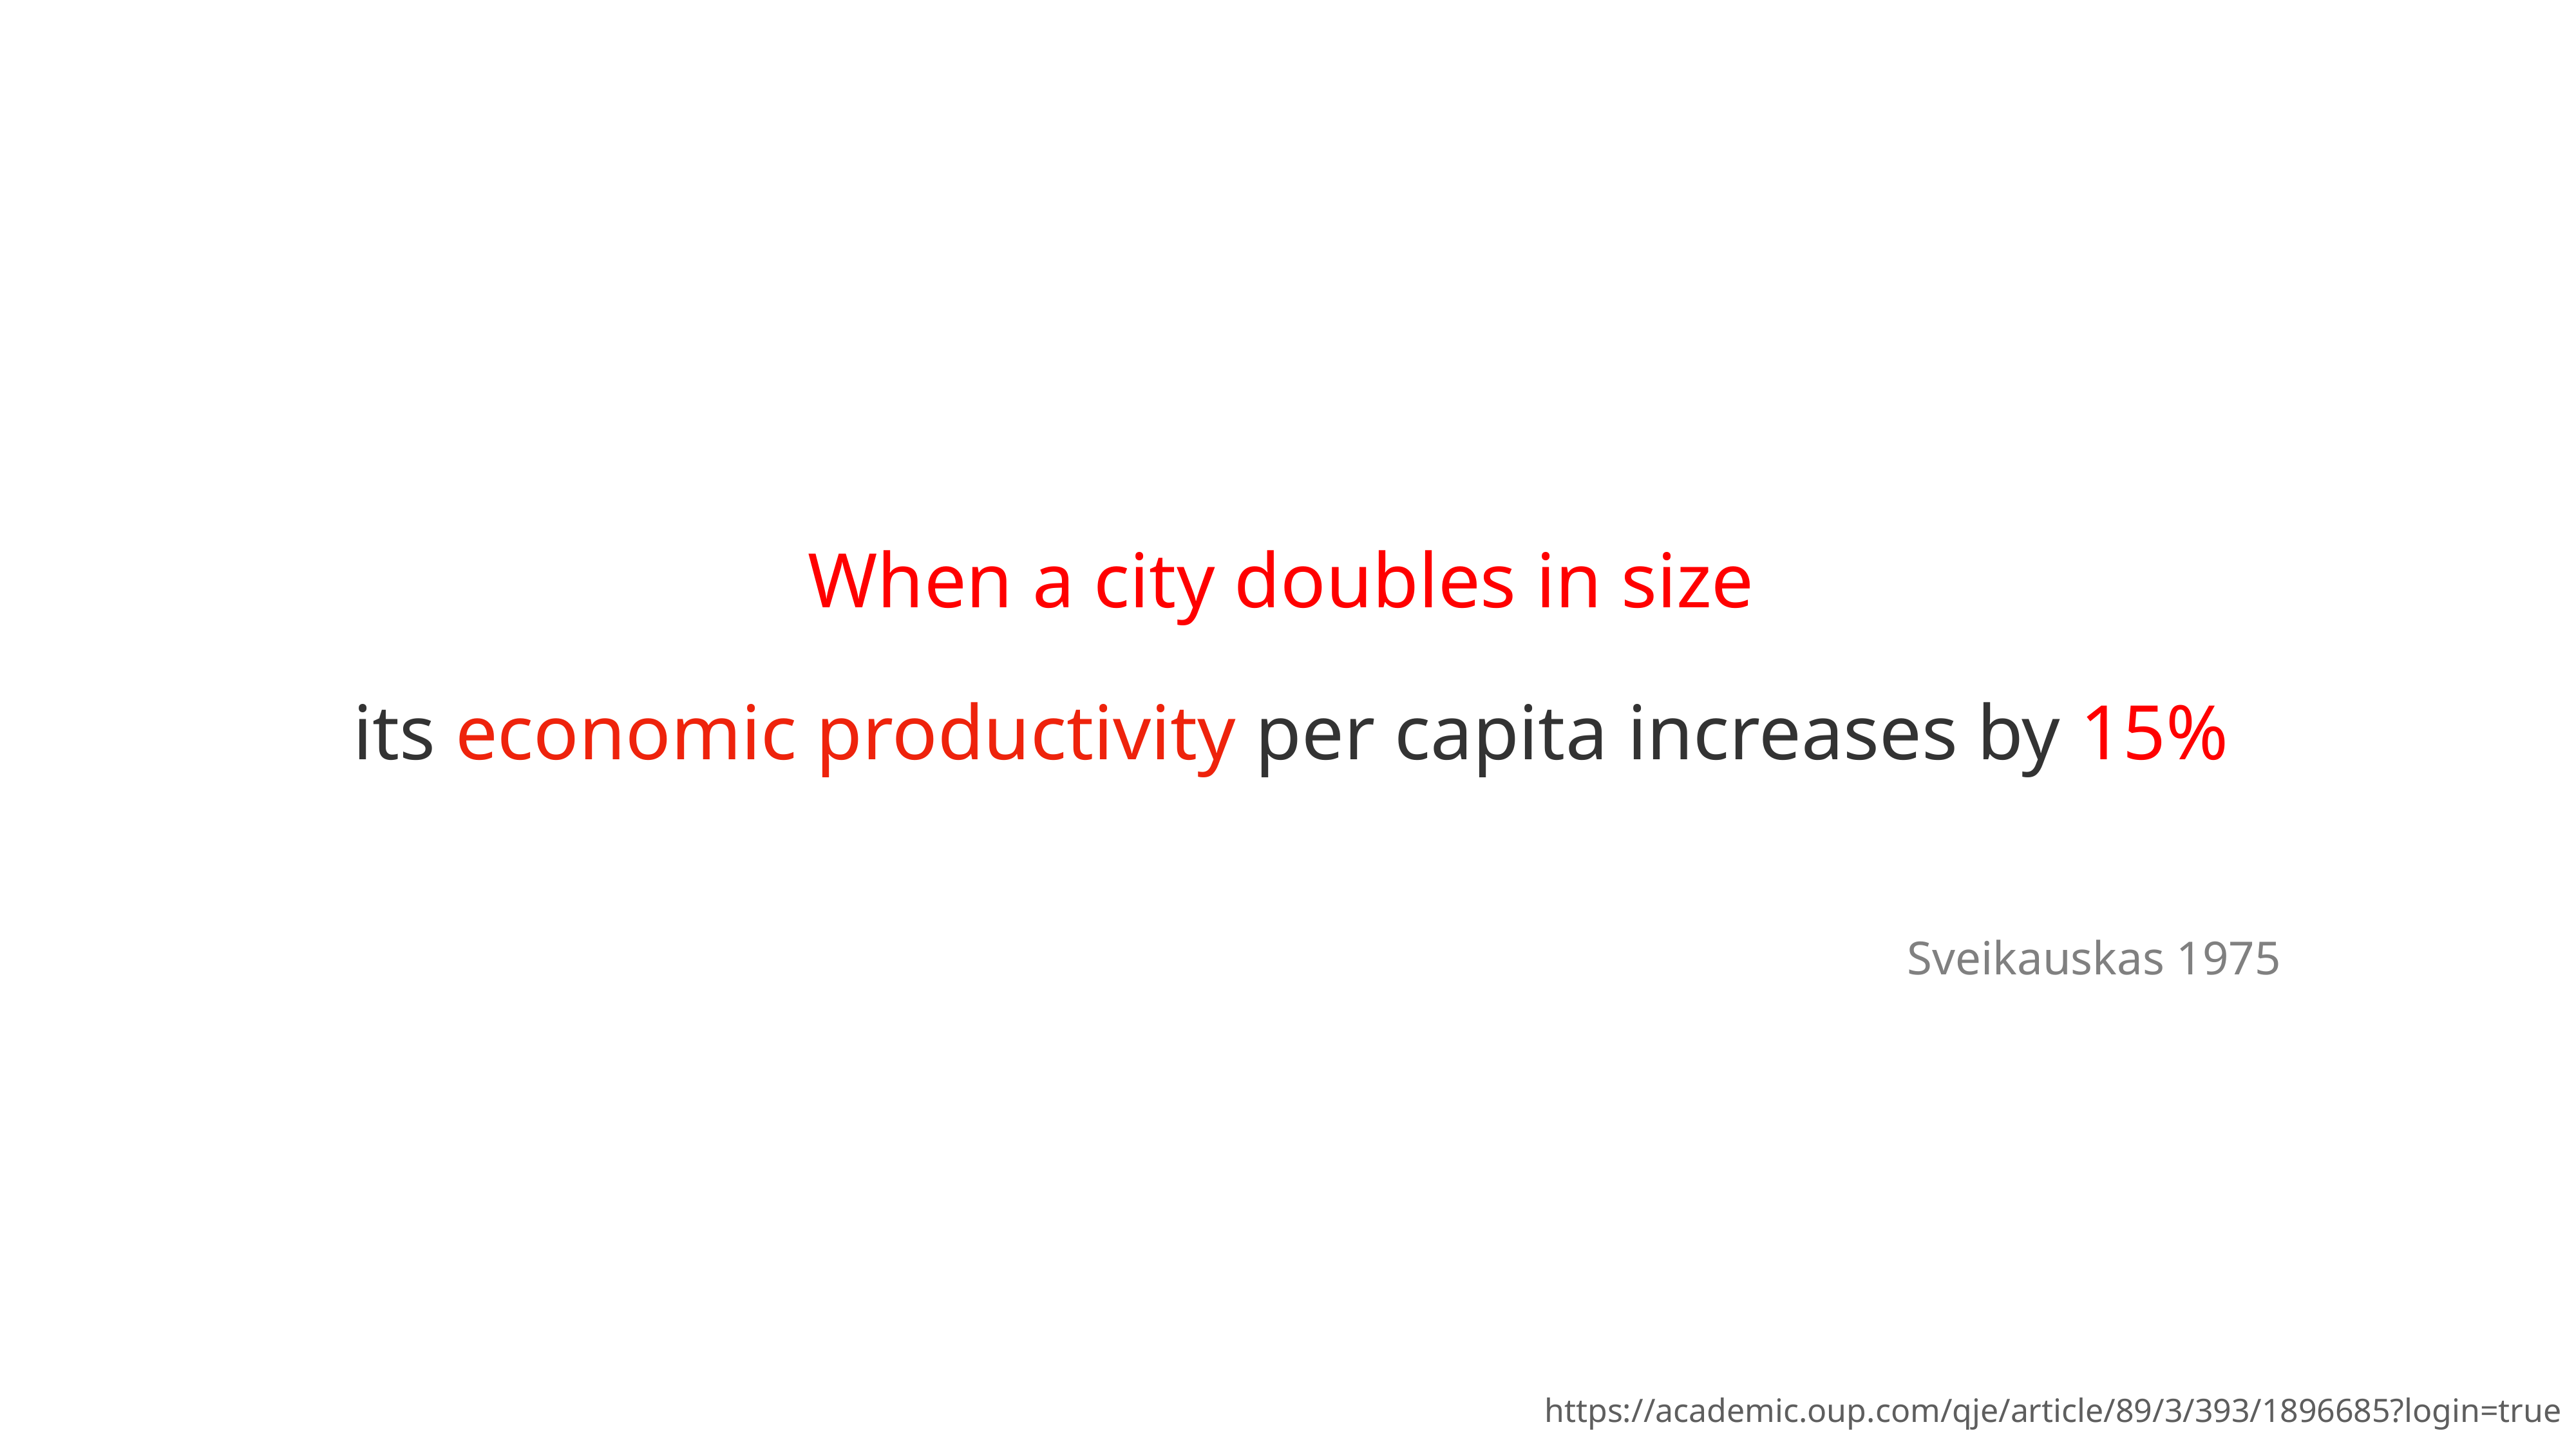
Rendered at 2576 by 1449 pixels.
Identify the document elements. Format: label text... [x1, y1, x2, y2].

text_box When a city doubles in size its economic productivity per capita increases by 15% Sveikauskas 1975 [294, 514, 2281, 984]
text_box https://academic.oup.com/qje/article/89/3/393/1896685?login=true [1539, 1385, 2568, 1434]
